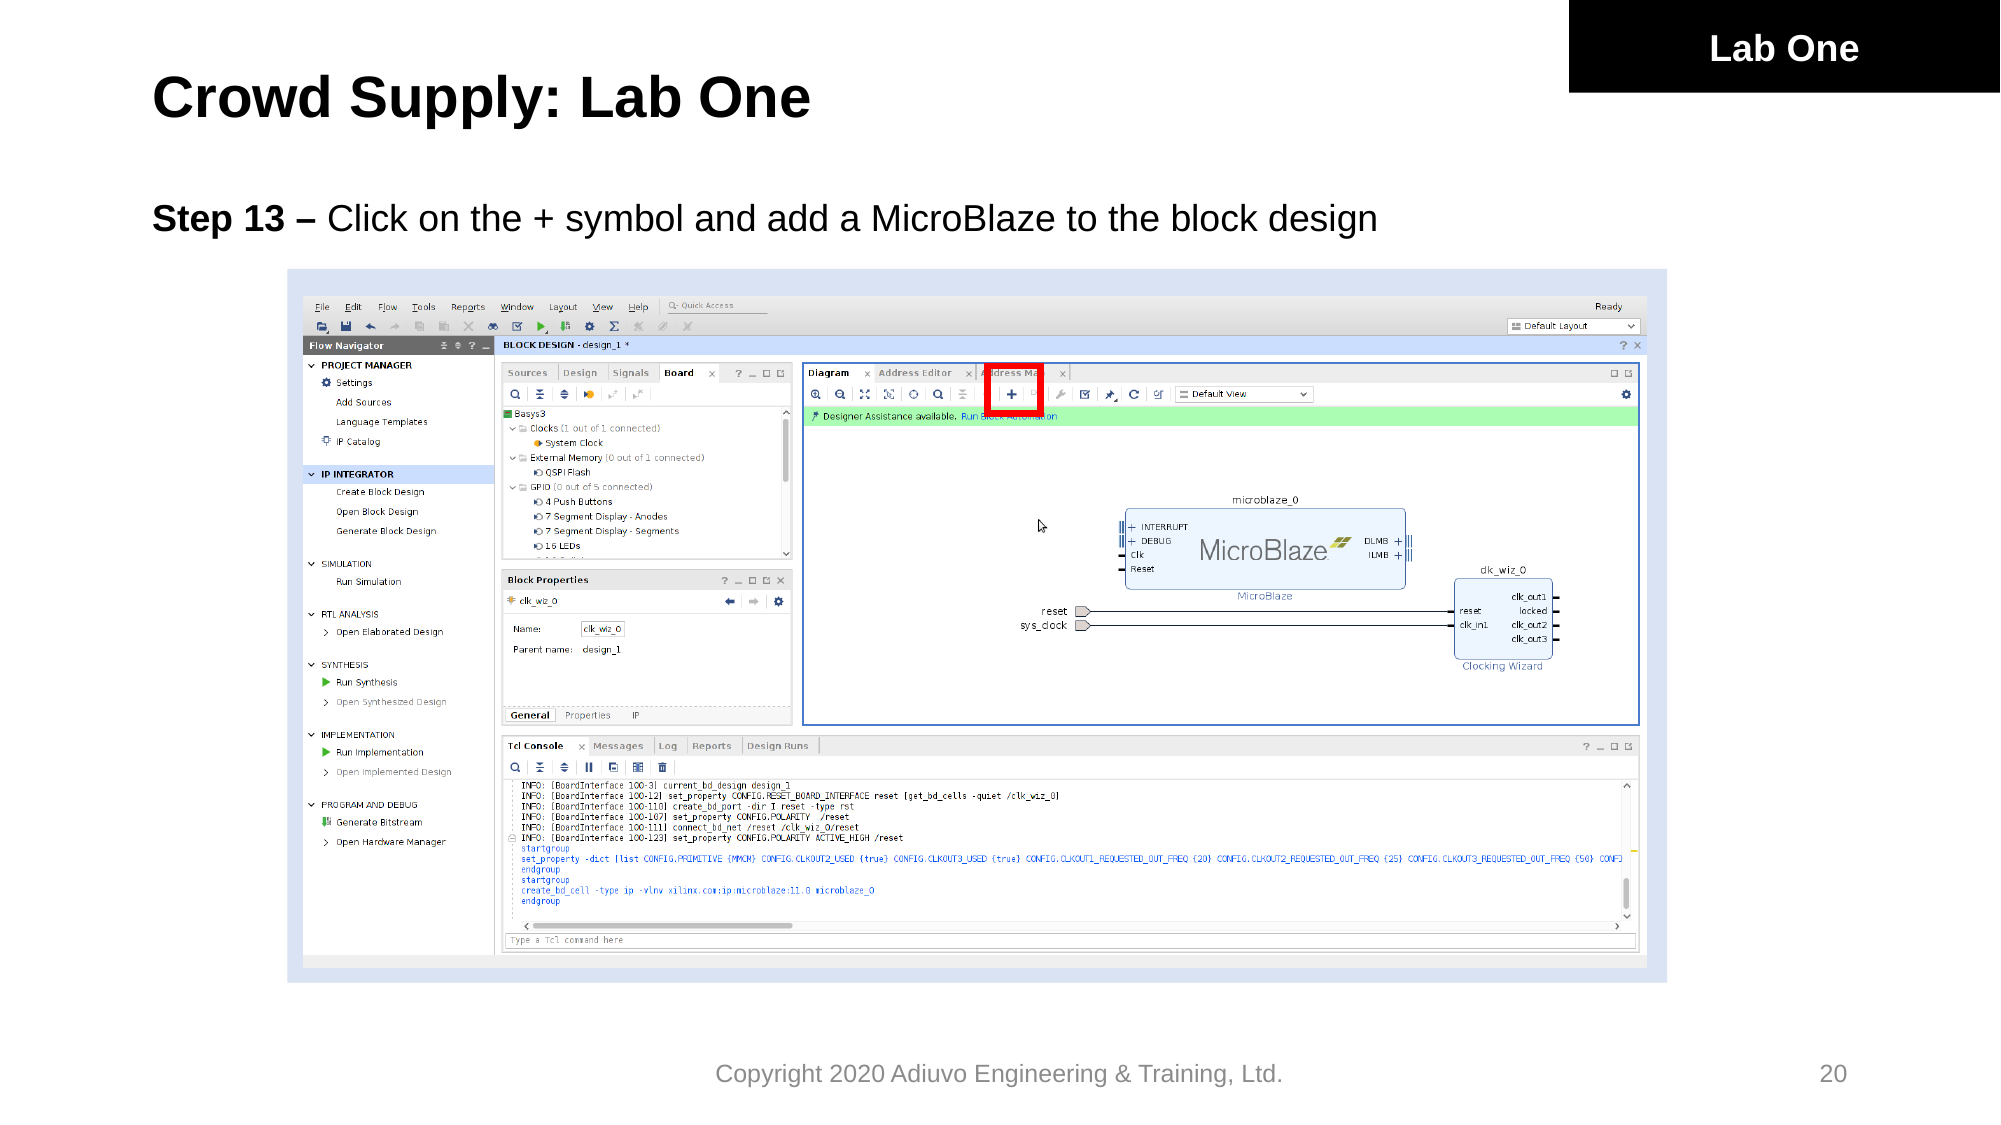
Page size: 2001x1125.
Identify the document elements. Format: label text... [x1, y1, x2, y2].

text_box Step 13 – Click on the + symbol and add a MicroBlaze to the block design [137, 186, 1863, 292]
footer Copyright 2020 Adiuvo Engineering & Training, Ltd. [662, 1042, 1338, 1103]
text_box [286, 292, 1668, 984]
text_box Lab One [1568, 0, 2000, 94]
slide_number 20 [1412, 1042, 1863, 1103]
title Crowd Supply: Lab One [137, 59, 1863, 153]
picture [303, 296, 1647, 968]
